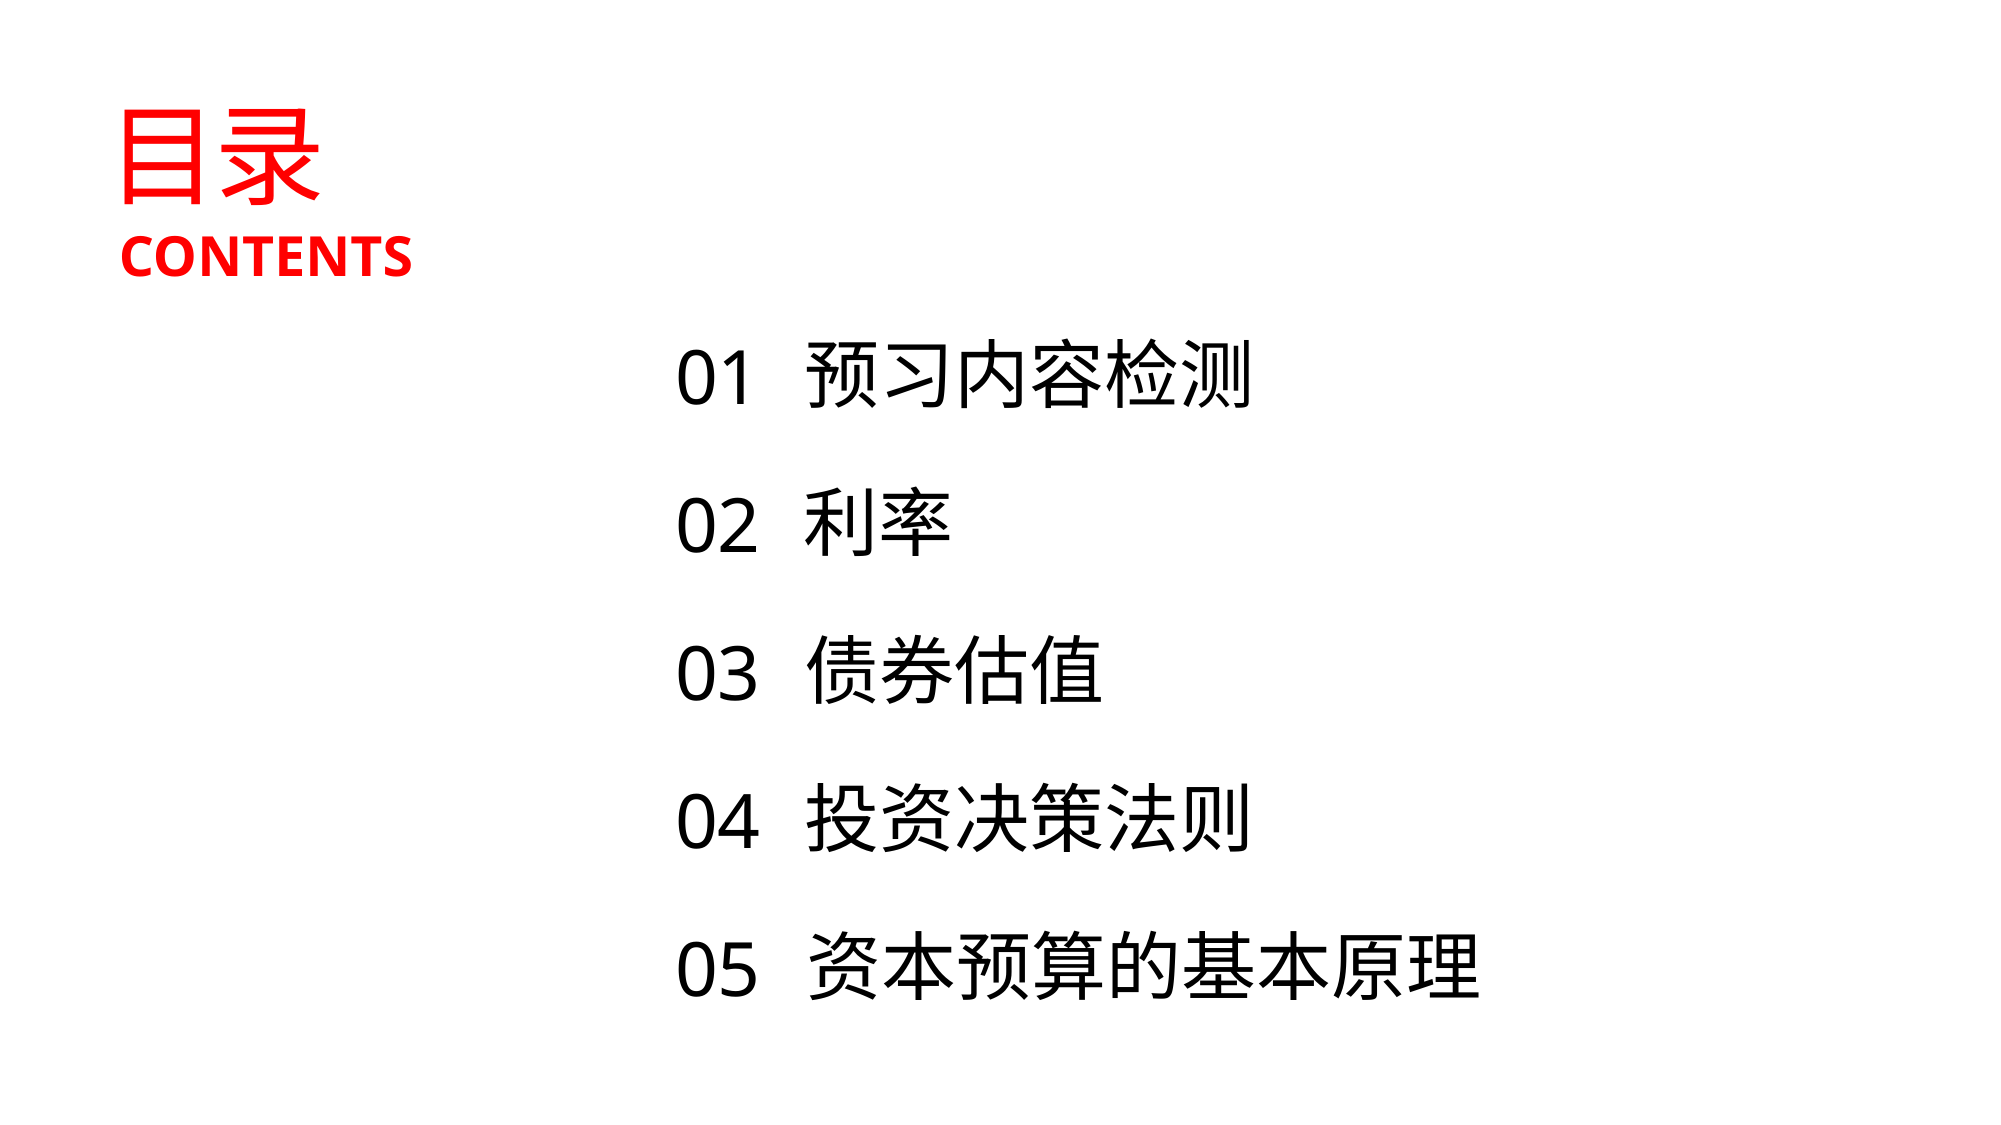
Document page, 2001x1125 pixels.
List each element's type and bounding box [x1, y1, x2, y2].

text_box [653, 317, 1278, 431]
text_box [88, 74, 444, 299]
text_box [653, 909, 1505, 1023]
text_box [653, 761, 1278, 875]
text_box [653, 613, 1127, 727]
text_box [653, 465, 975, 579]
